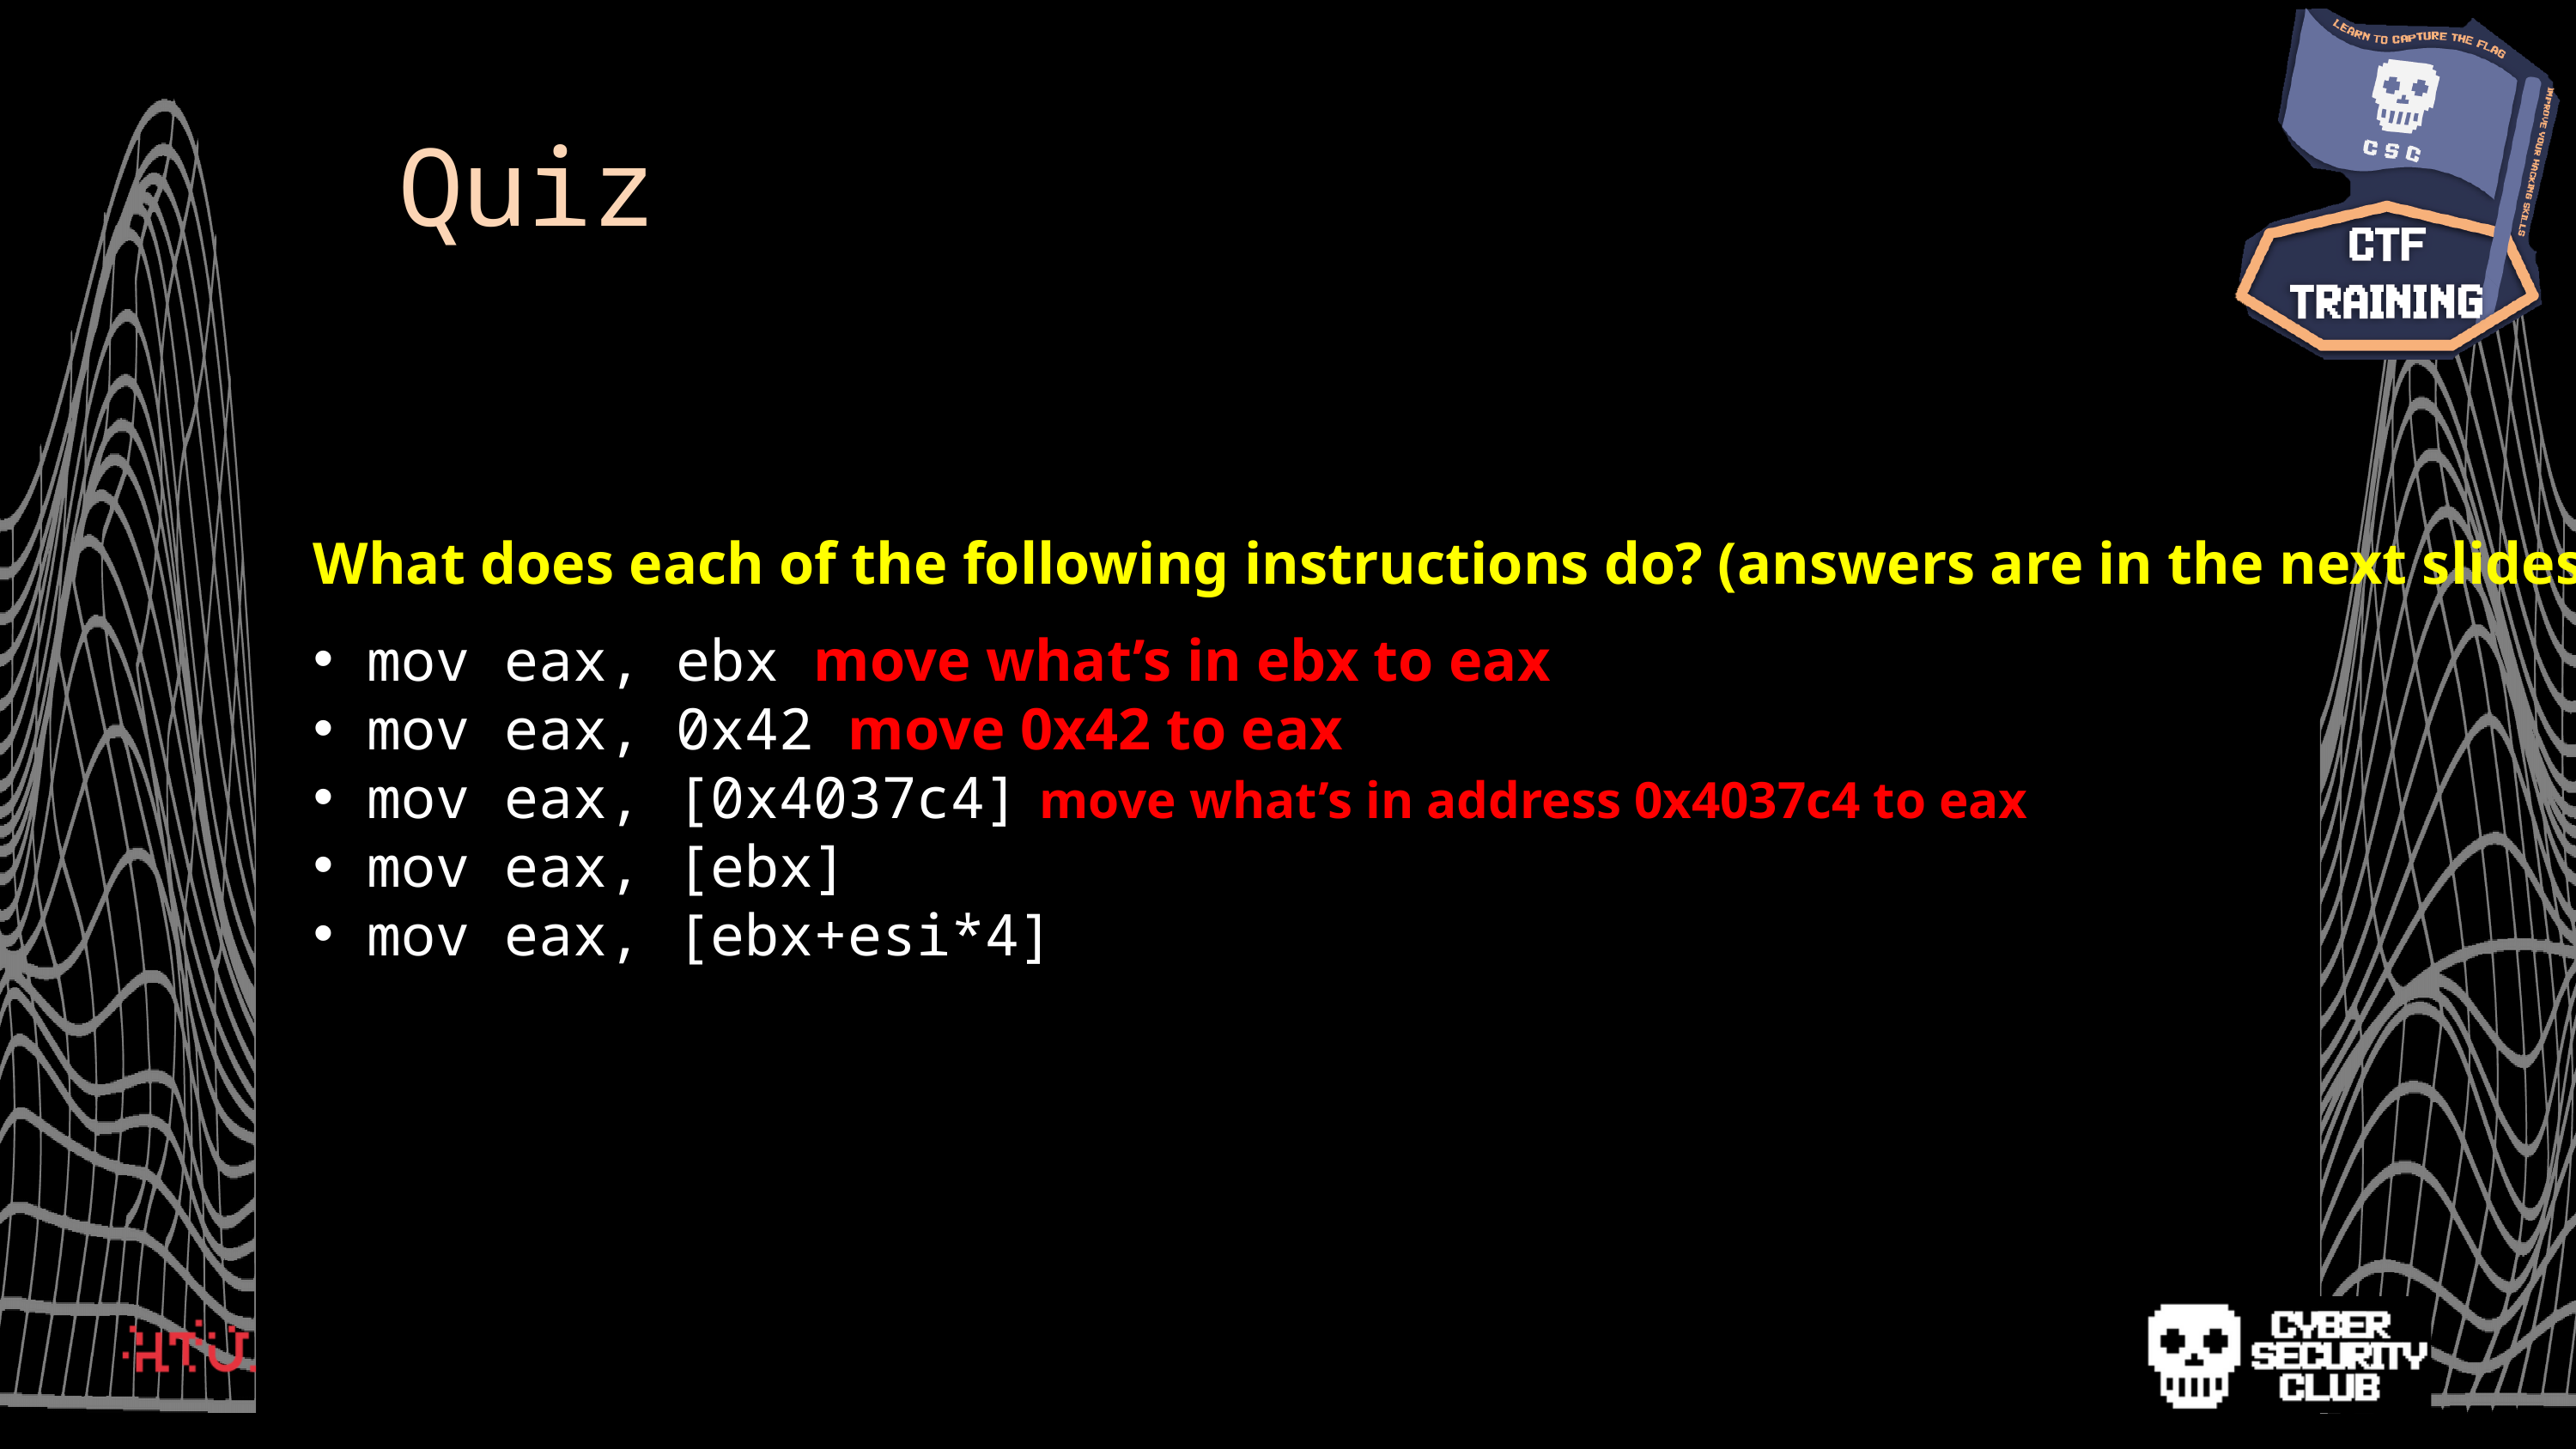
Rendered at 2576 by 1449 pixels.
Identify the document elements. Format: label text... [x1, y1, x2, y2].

picture [2210, 0, 2572, 361]
text_box What does each of the following instructions do? (answers are in the next slides) mov eax, ebx move what’s in ebx to eax mov eax, 0x42 move 0x42 to eax mov eax, [0x4037c4] move what’s in address 0x4037c4 to eax mov eax, [ebx] mov eax, [ebx+esi*4] [301, 520, 2576, 973]
text_box [2319, 973, 2576, 1414]
text_box [2319, 33, 2576, 520]
text_box [2140, 1296, 2432, 1414]
text_box Quiz [386, 112, 1826, 254]
text_box [0, 33, 257, 1413]
text_box [122, 1279, 257, 1414]
